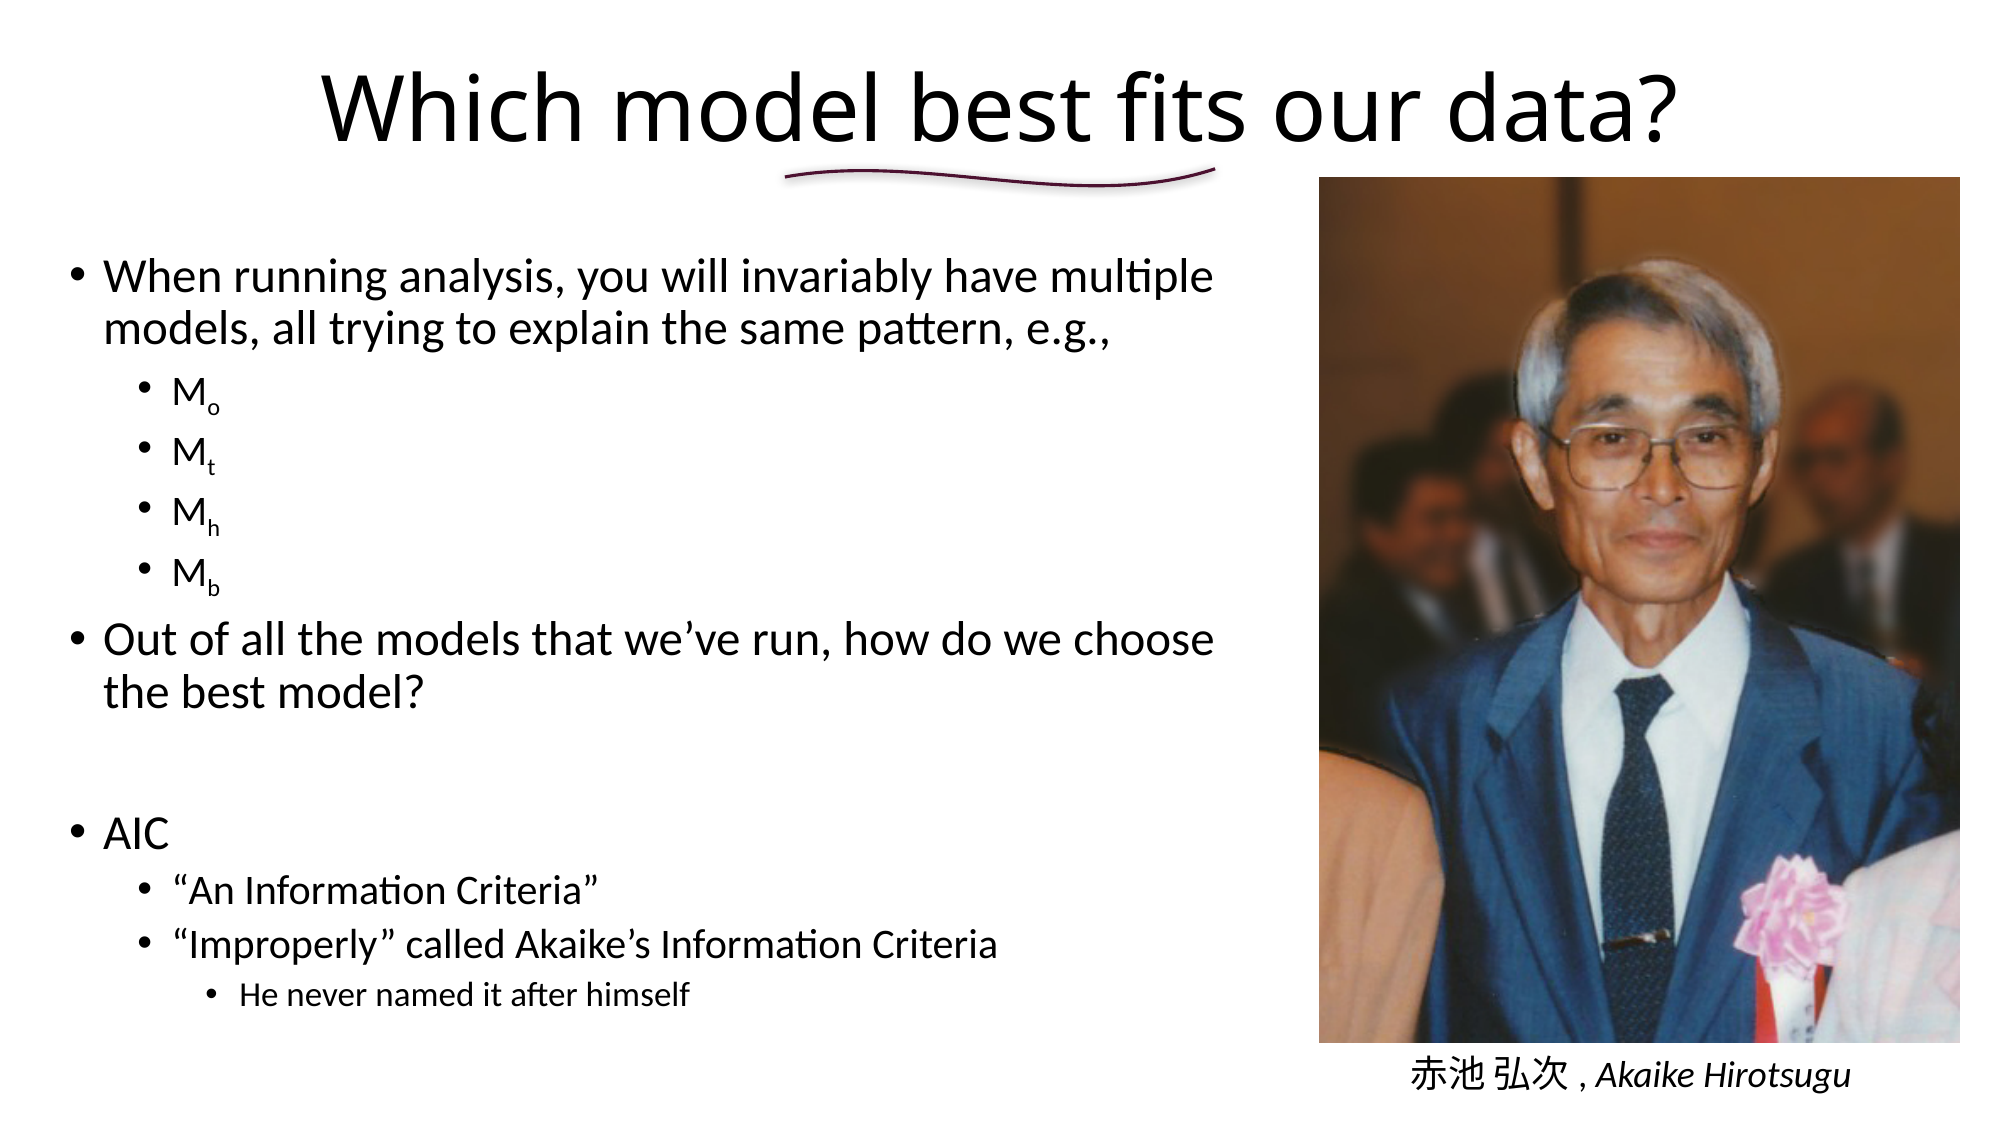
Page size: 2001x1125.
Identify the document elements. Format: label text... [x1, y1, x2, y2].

text_box 赤池 弘次, Akaike Hirotsugu [1395, 1042, 1971, 1103]
text_box [784, 168, 1216, 186]
list When running analysis, you will invariably have multiple models, all trying to explain the same pattern, e.g., Mo Mt Mh Mb Out of all the models that we’ve run, how do we choose the best model? AIC “An Information Criteria” “Improperly” called Akaike’s Information Criteria He never named it after himself [54, 242, 1239, 1043]
title Which model best fits our data? [0, 3, 2000, 221]
picture [1319, 177, 1960, 1043]
